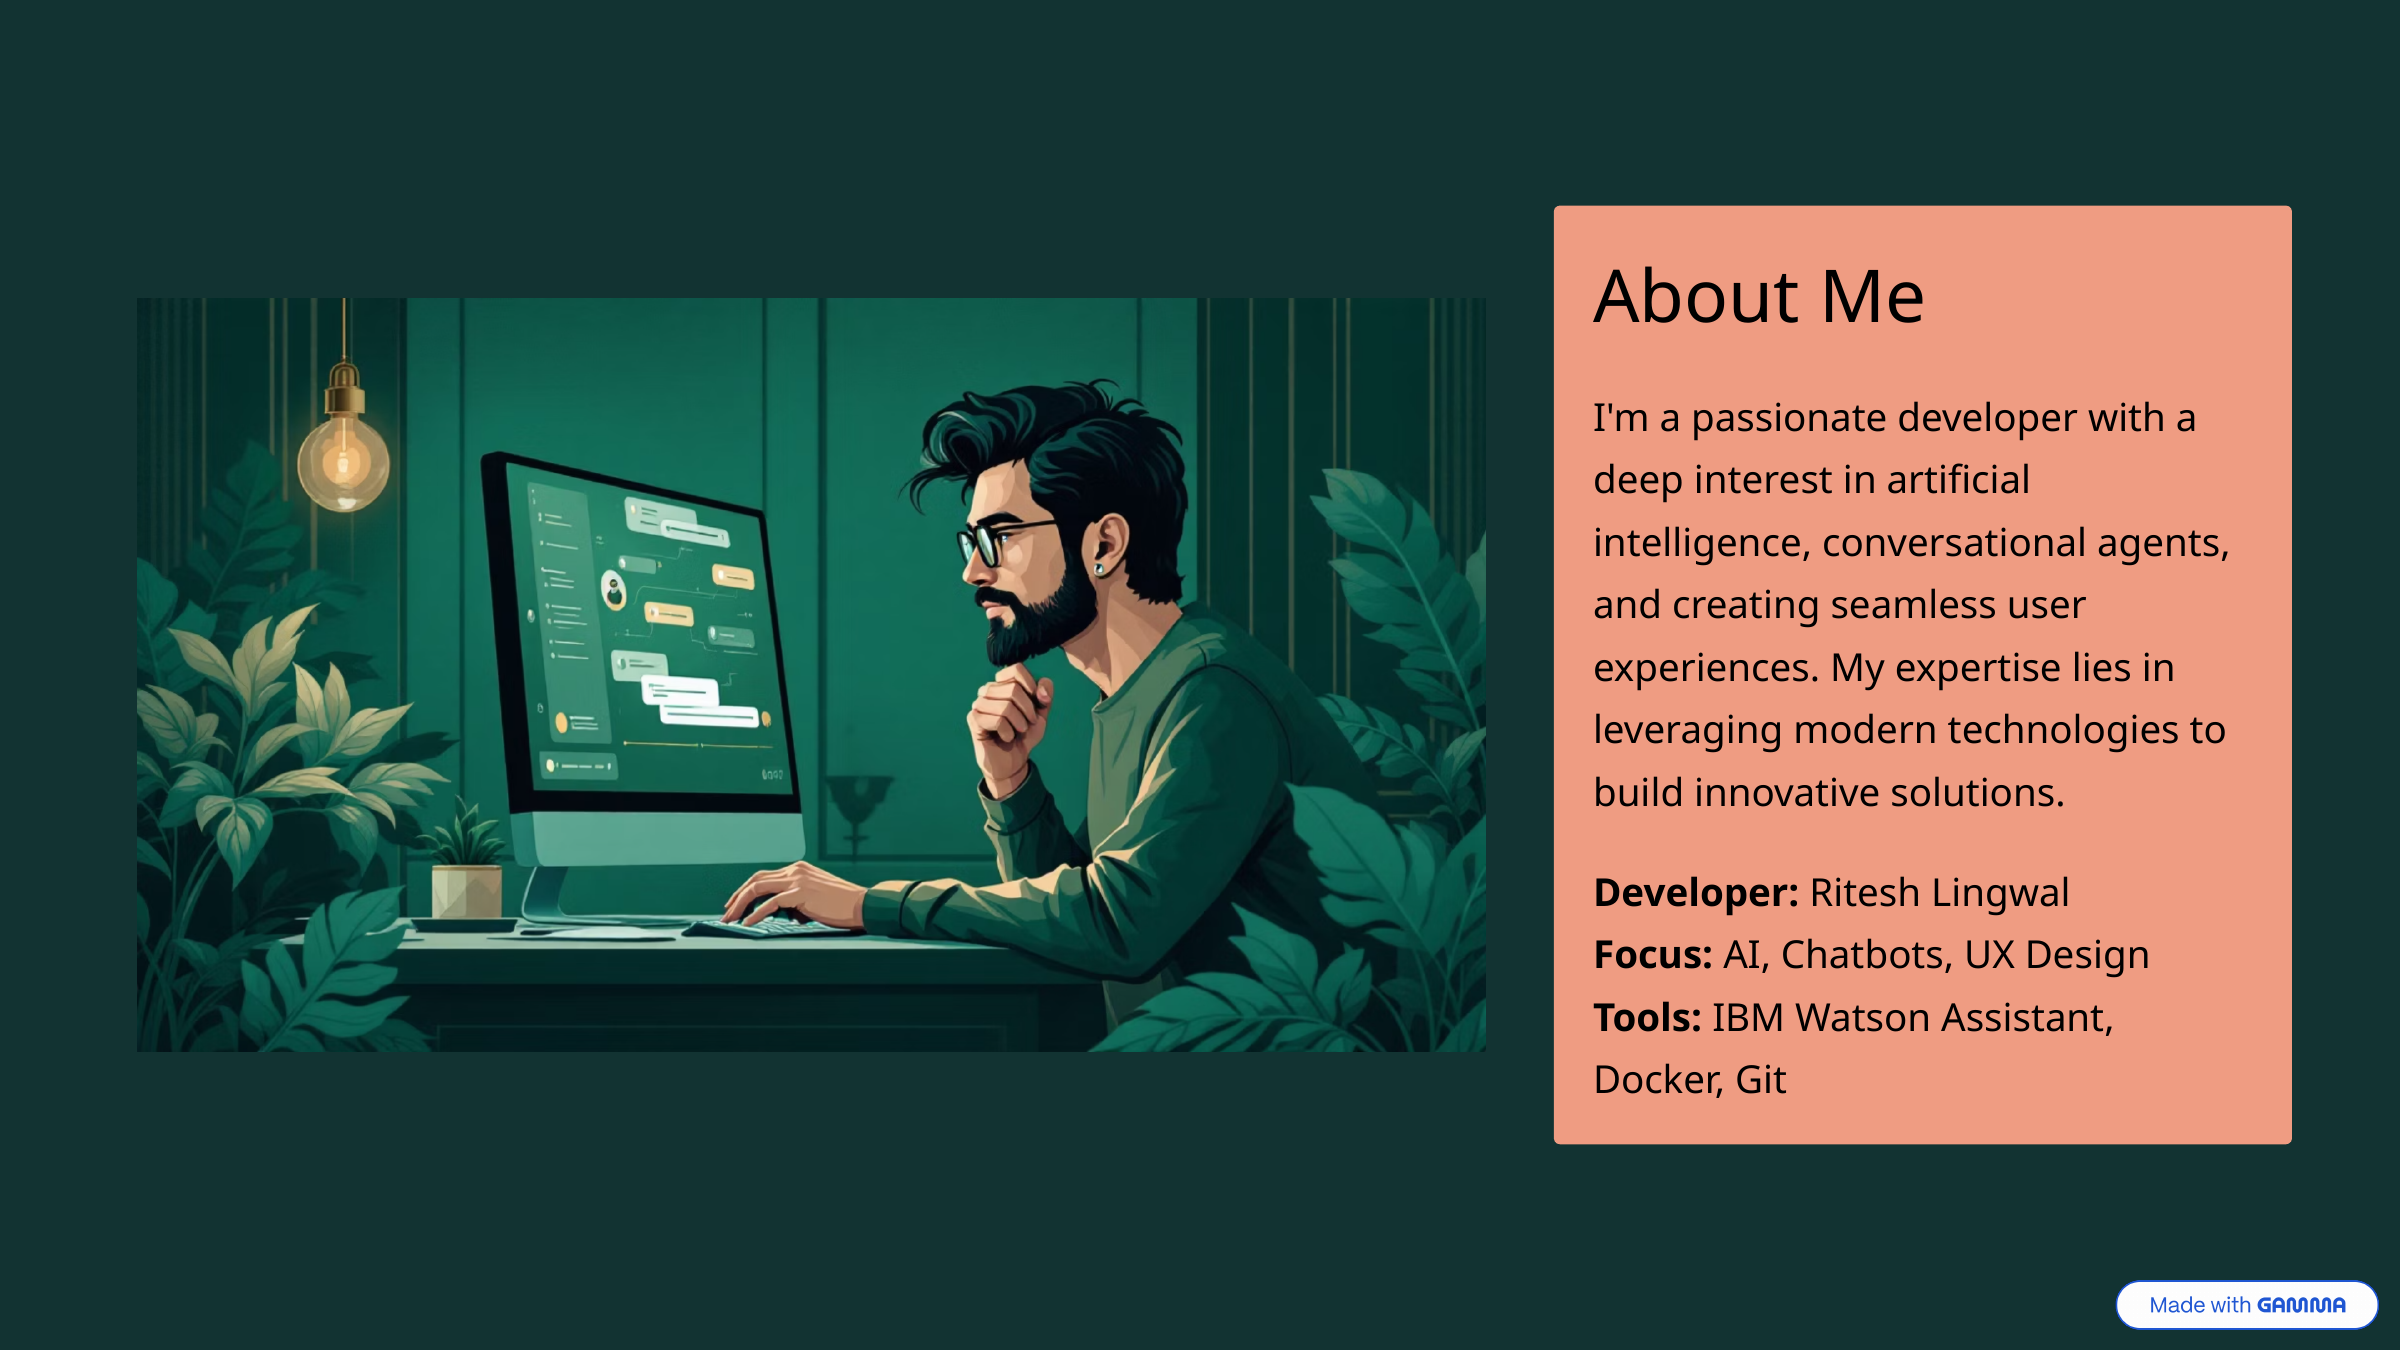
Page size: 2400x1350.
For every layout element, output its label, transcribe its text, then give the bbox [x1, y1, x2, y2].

text_box [1553, 205, 2292, 1145]
text_box Developer: Ritesh Lingwal Focus: AI, Chatbots, UX Design Tools: IBM Watson Assistant, Docker, Git [1593, 851, 2253, 1131]
text_box About Me [1593, 244, 2253, 338]
picture [137, 298, 1486, 1052]
picture [2106, 1271, 2389, 1339]
text_box I'm a passionate developer with a deep interest in artificial intelligence, conversational agents, and creating seamless user experiences. My expertise lies in leveraging modern technologies to build innovative solutions. [1593, 376, 2253, 817]
